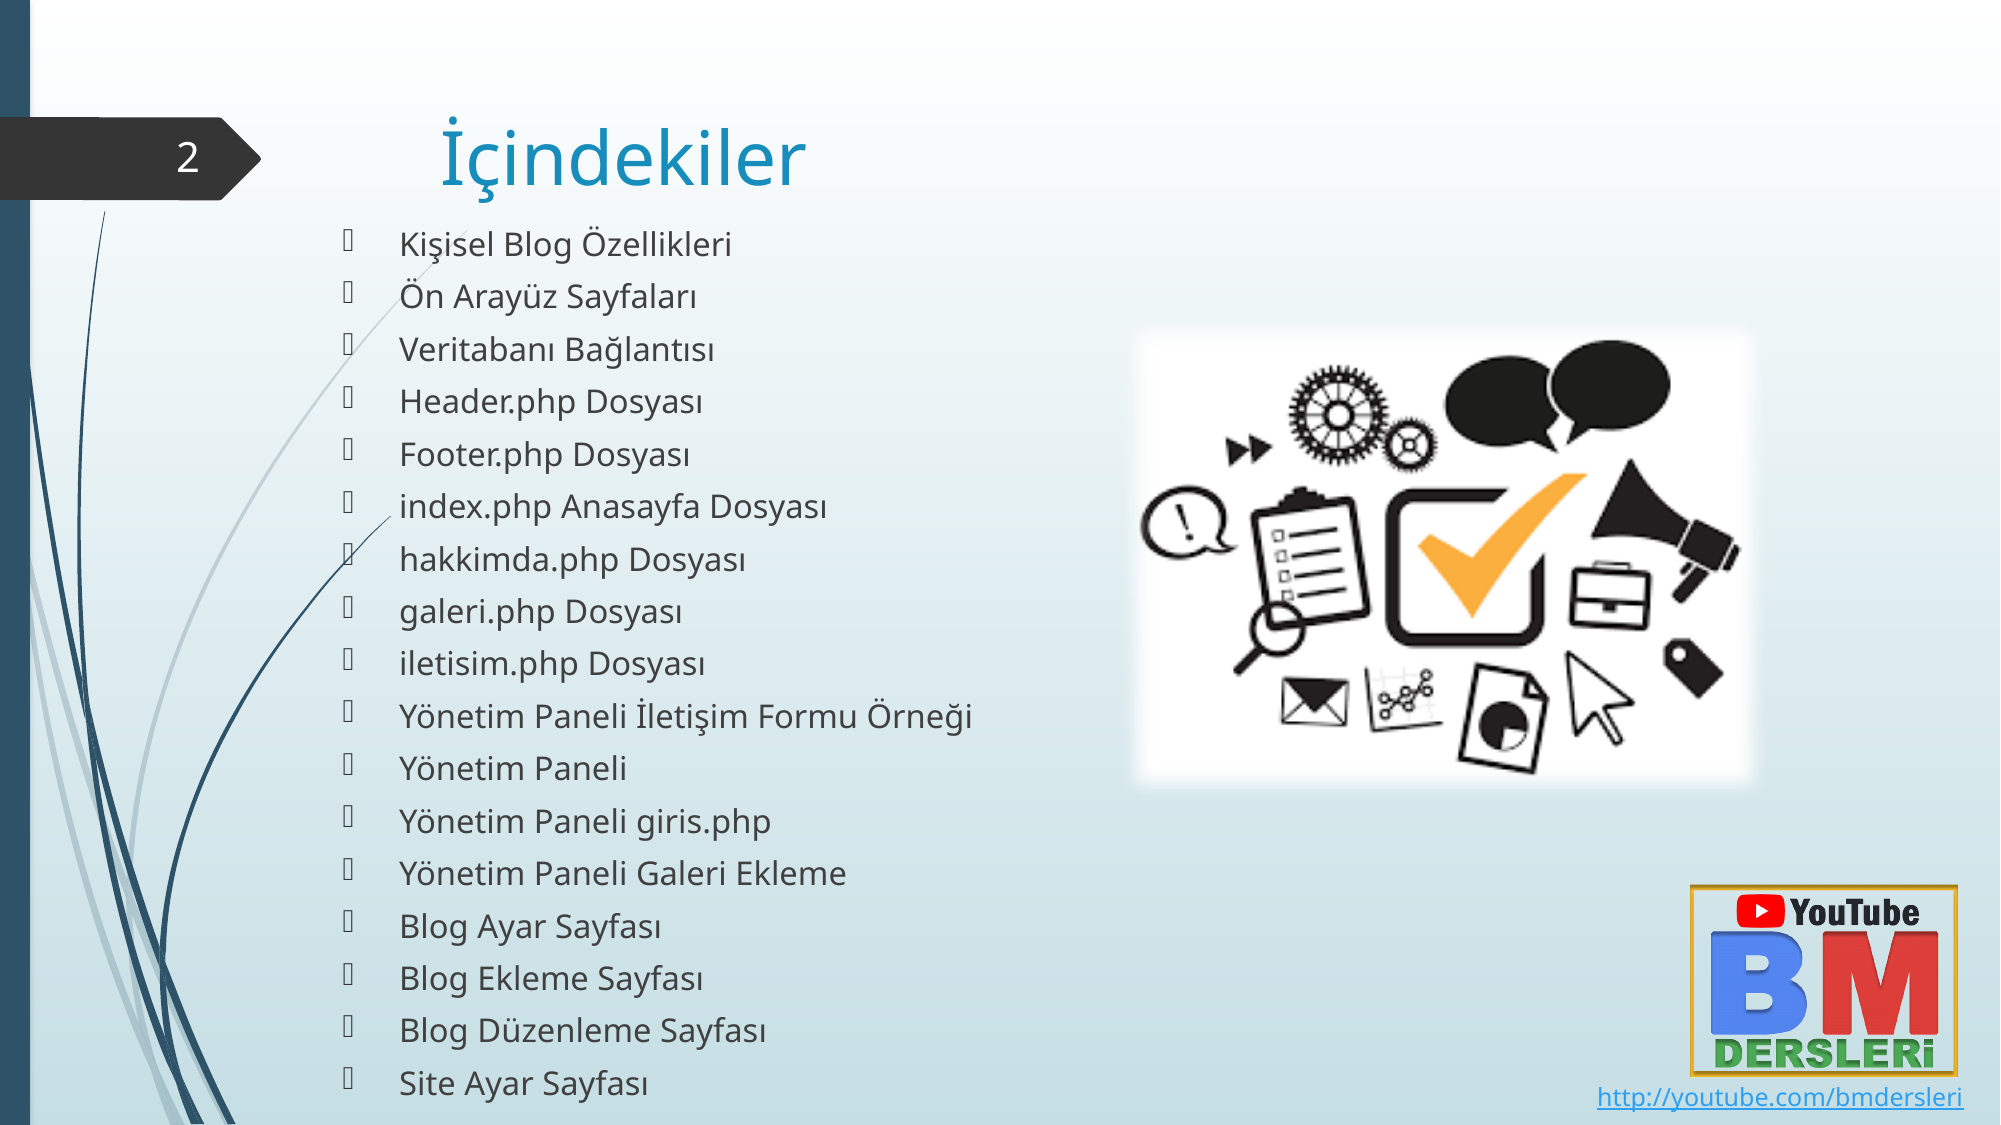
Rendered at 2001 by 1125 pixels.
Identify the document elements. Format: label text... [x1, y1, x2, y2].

list Kişisel Blog Özellikleri Ön Arayüz Sayfaları Veritabanı Bağlantısı Header.php Dosyası Footer.php Dosyası index.php Anasayfa Dosyası hakkimda.php Dosyası galeri.php Dosyası iletisim.php Dosyası Yönetim Paneli İletişim Formu Örneği Yönetim Paneli Yönetim Paneli giris.php Yönetim Paneli Galeri Ekleme Blog Ayar Sayfası Blog Ekleme Sayfası Blog Düzenleme Sayfası Site Ayar Sayfası [327, 216, 1103, 1114]
picture [1677, 845, 1970, 1114]
text_box http://youtube.com/bmdersleri [1570, 1073, 1991, 1123]
picture [1116, 312, 1771, 803]
title İçindekiler [425, 102, 1888, 313]
slide_number 2 [87, 129, 216, 190]
